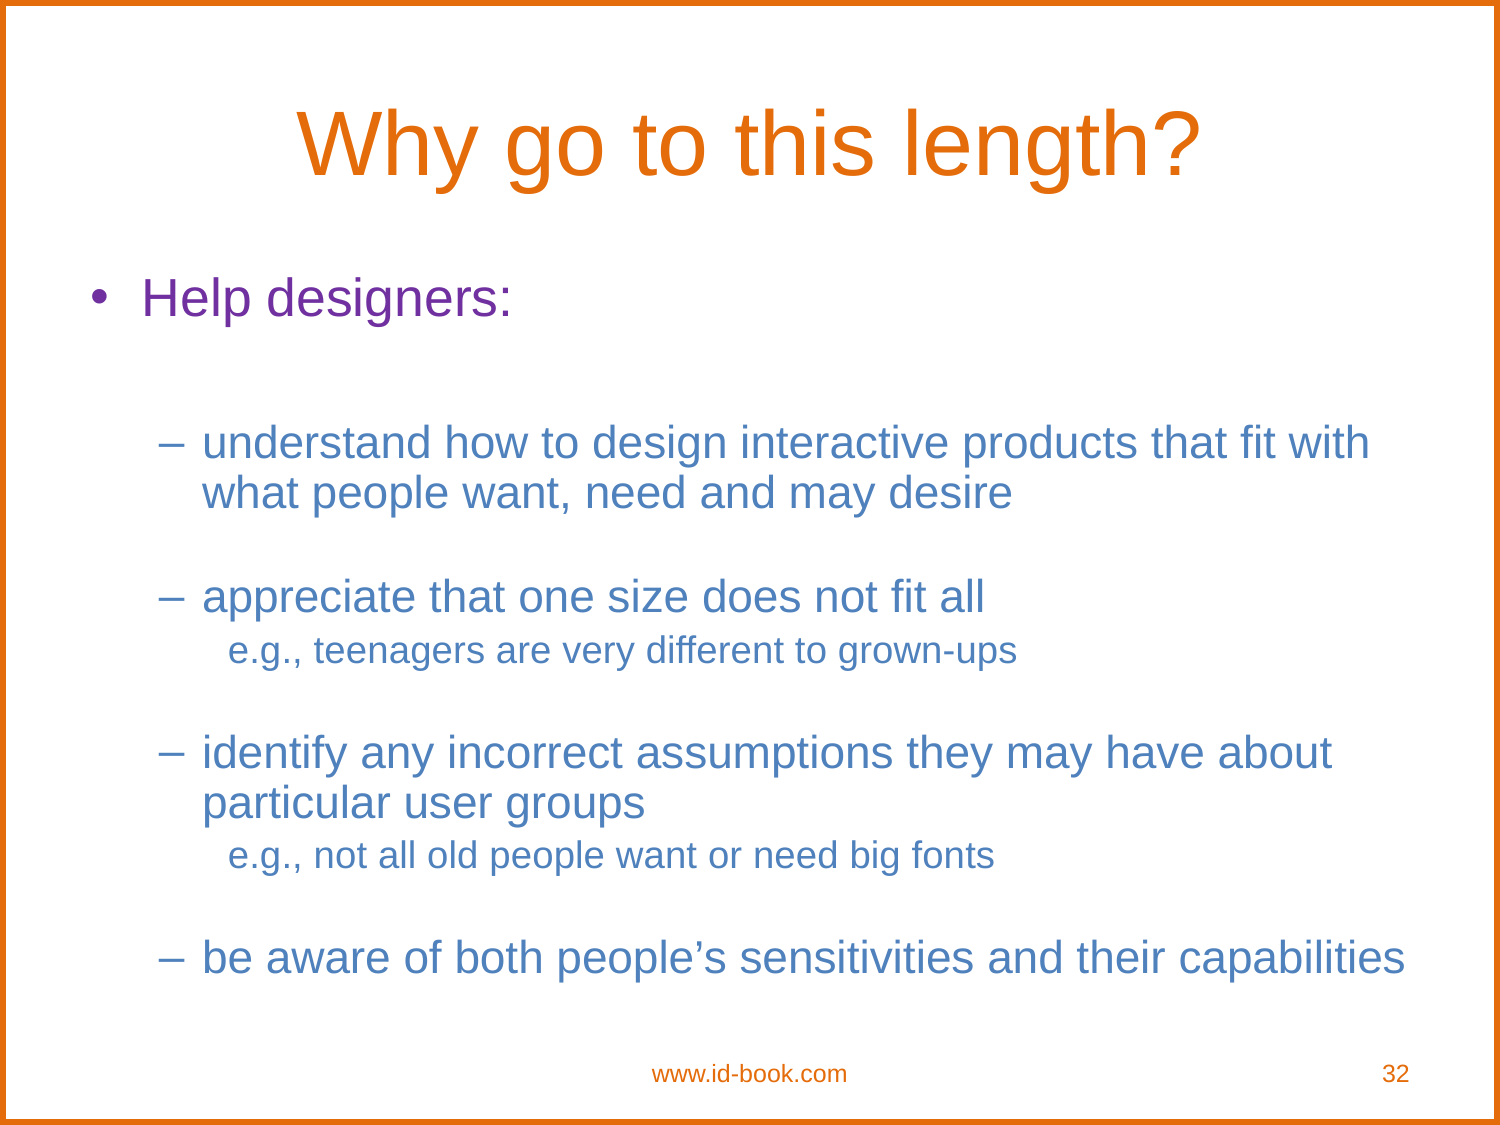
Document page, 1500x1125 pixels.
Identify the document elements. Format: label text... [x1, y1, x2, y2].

slide_number 32 [1074, 1042, 1425, 1103]
title Why go to this length? [75, 45, 1425, 233]
list Help designers: understand how to design interactive products that fit with what people want, need and may desire appreciate that one size does not fit all e.g., teenagers are very different to grown-ups identify any incorrect assumptions they may have about particular user groups e.g., not all old people want or need big fonts be aware of both people’s sensitivities and their capabilities [75, 262, 1425, 1005]
footer www.id-book.com [512, 1042, 988, 1103]
